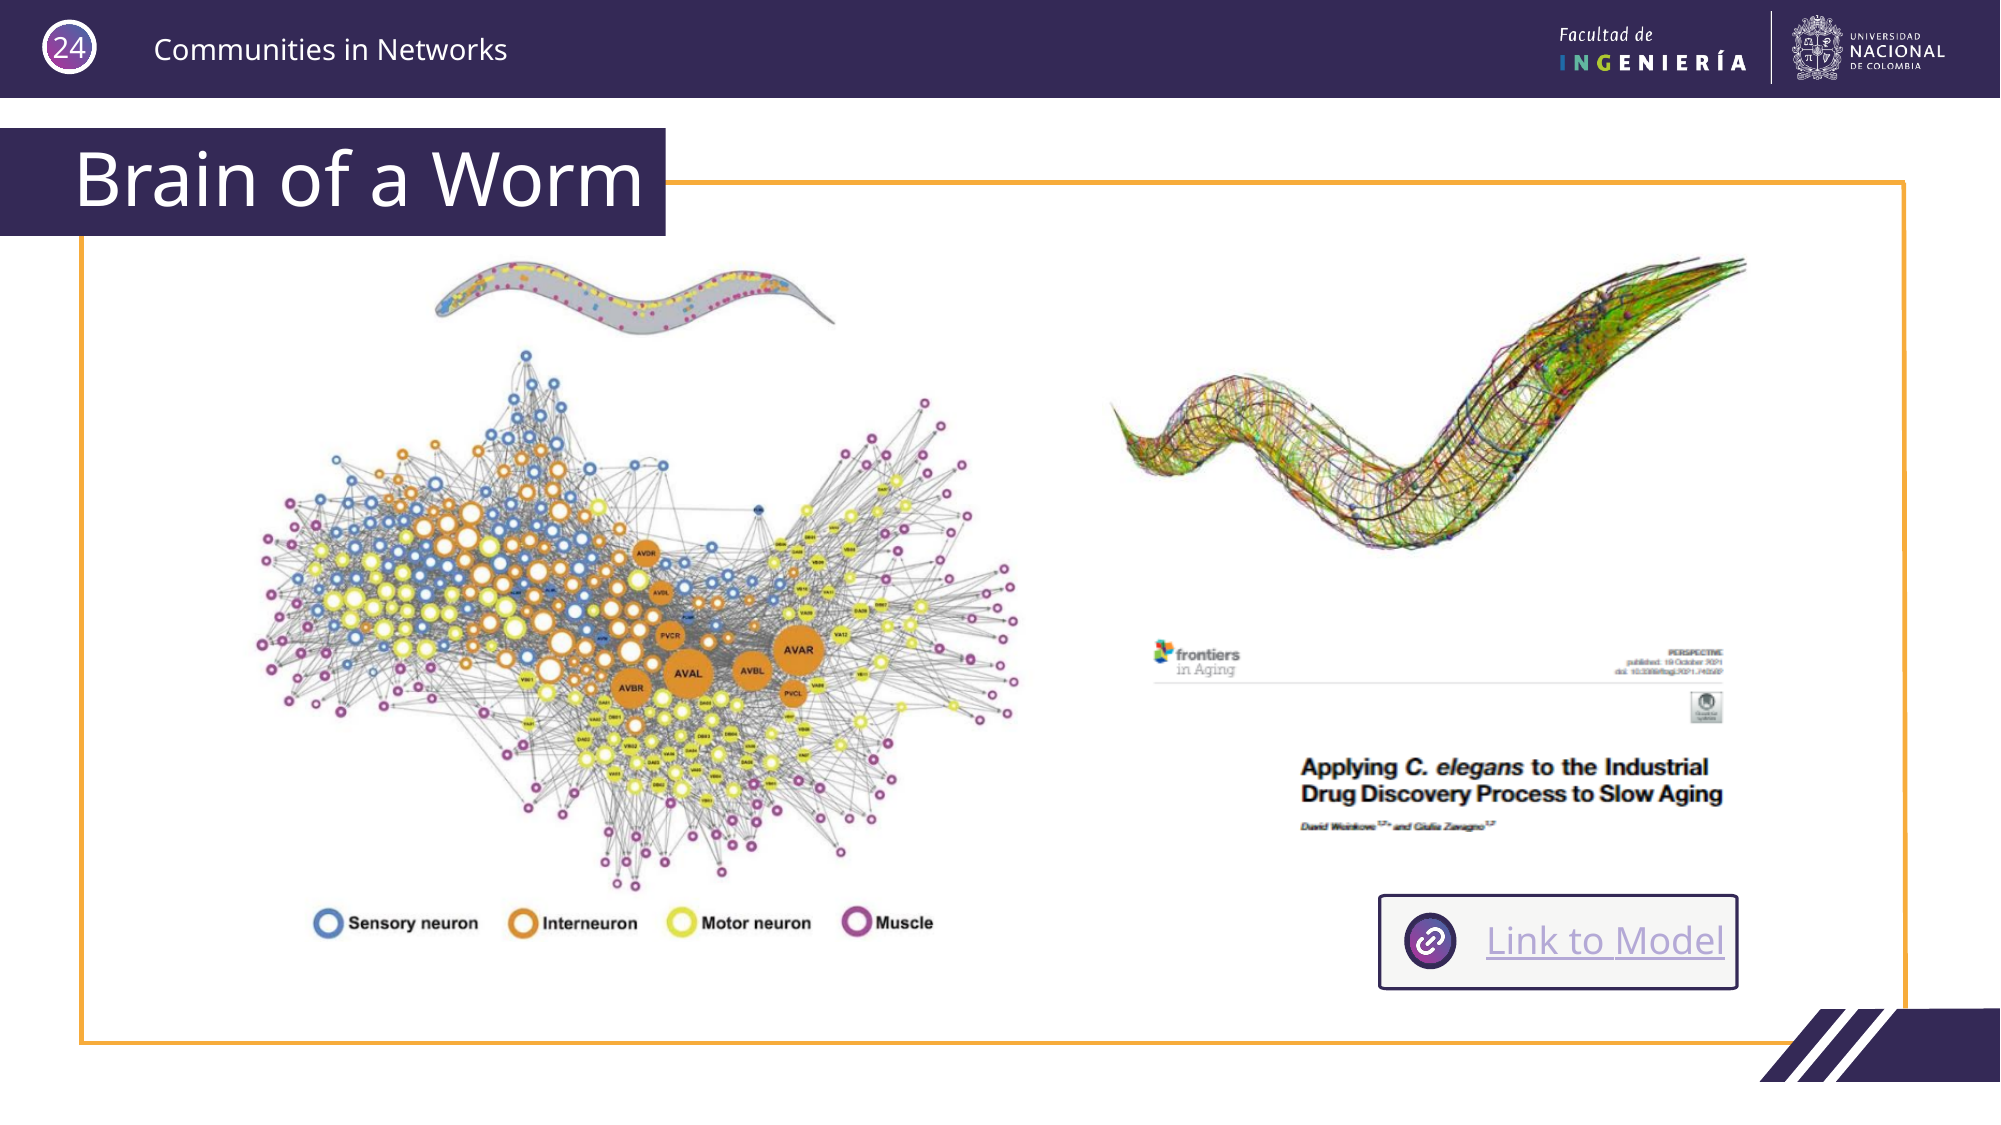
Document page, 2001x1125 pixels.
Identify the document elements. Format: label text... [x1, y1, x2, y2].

title Brain of a Worm [0, 128, 666, 236]
slide_number 24 [42, 29, 97, 65]
picture [1102, 235, 1759, 562]
picture [1559, 11, 1957, 84]
picture [1130, 629, 1738, 832]
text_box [1379, 895, 1738, 989]
picture [185, 251, 1062, 943]
